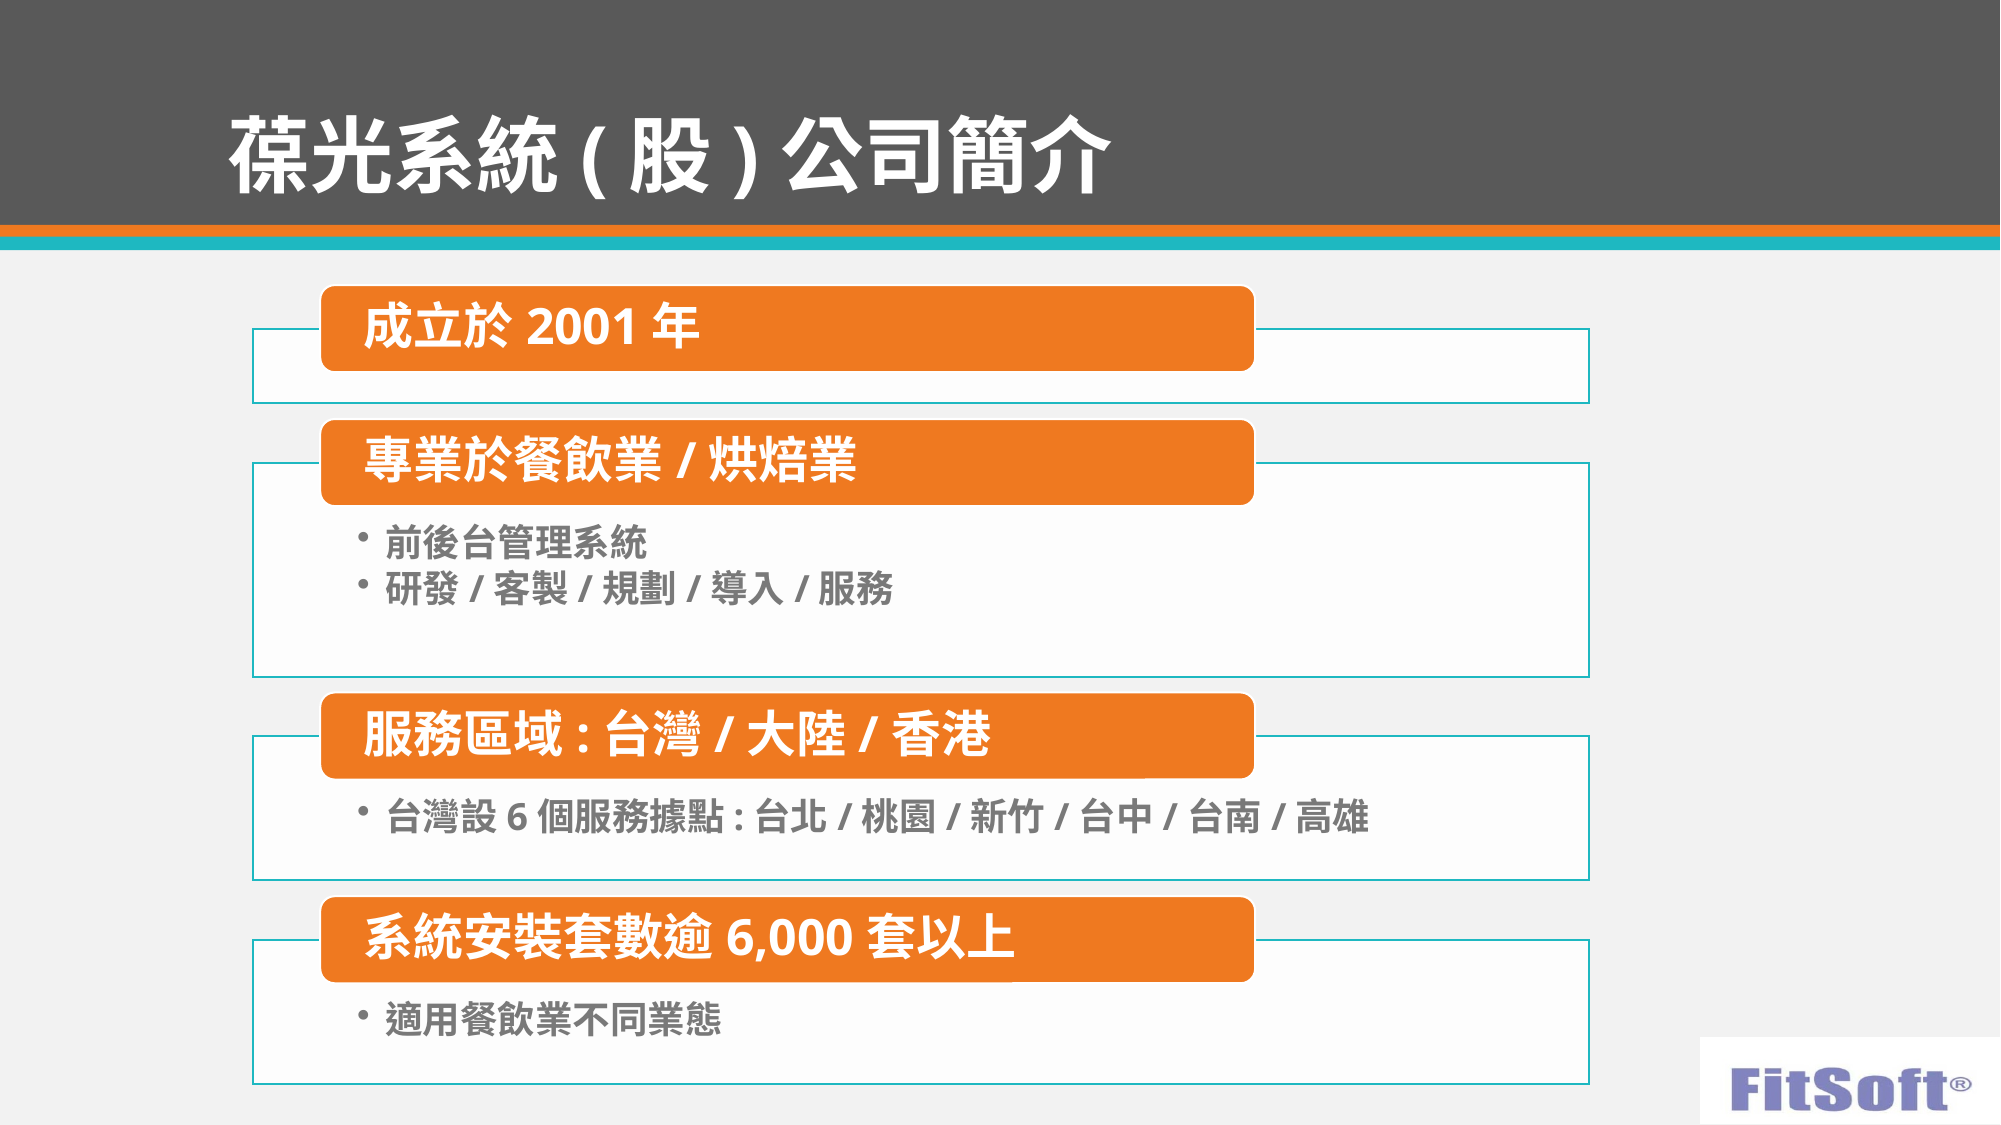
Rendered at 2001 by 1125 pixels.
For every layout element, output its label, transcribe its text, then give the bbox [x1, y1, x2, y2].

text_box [253, 271, 1590, 1097]
picture [1699, 1037, 2000, 1124]
title 葆光系統(股)公司簡介 [212, 41, 1788, 212]
